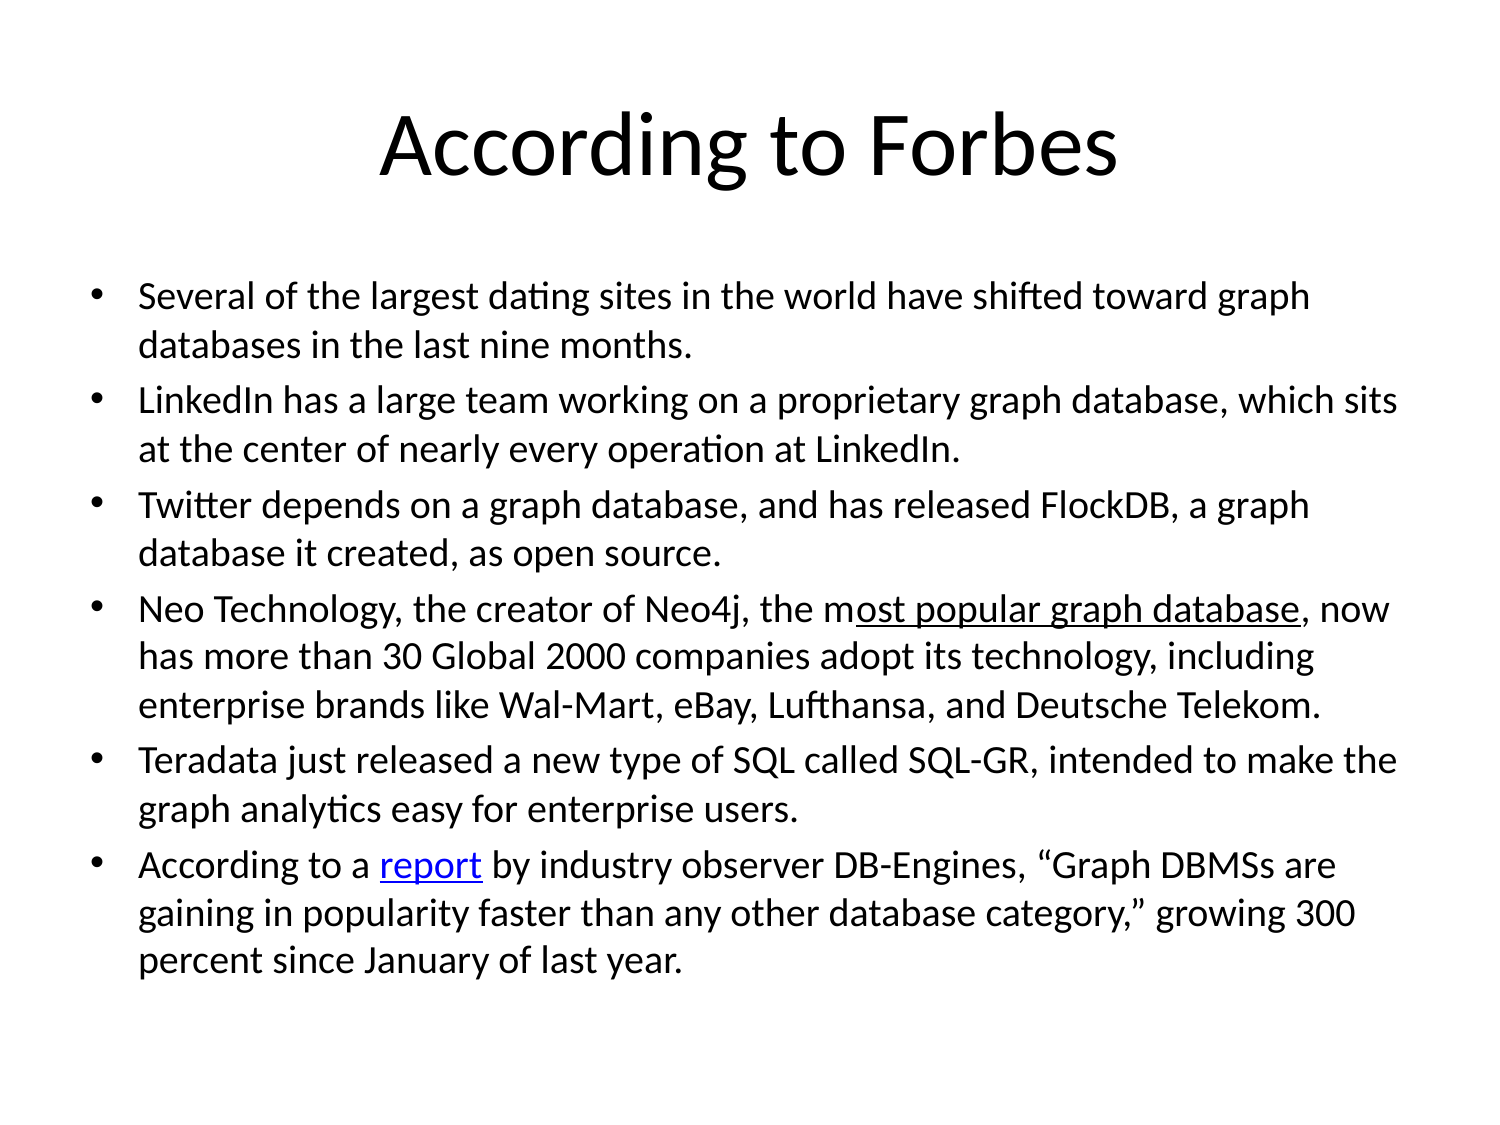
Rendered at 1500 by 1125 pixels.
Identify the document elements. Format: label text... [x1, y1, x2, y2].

list Several of the largest dating sites in the world have shifted toward graph databases in the last nine months. LinkedIn has a large team working on a proprietary graph database, which sits at the center of nearly every operation at LinkedIn. Twitter depends on a graph database, and has released FlockDB, a graph database it created, as open source. Neo Technology, the creator of Neo4j, the most popular graph database, now has more than 30 Global 2000 companies adopt its technology, including enterprise brands like Wal-Mart, eBay, Lufthansa, and Deutsche Telekom. Teradata just released a new type of SQL called SQL-GR, intended to make the graph analytics easy for enterprise users. According to a report by industry observer DB-Engines, “Graph DBMSs are gaining in popularity faster than any other database category,” growing 300 percent since January of last year. [75, 262, 1425, 1005]
title According to Forbes [75, 45, 1425, 233]
